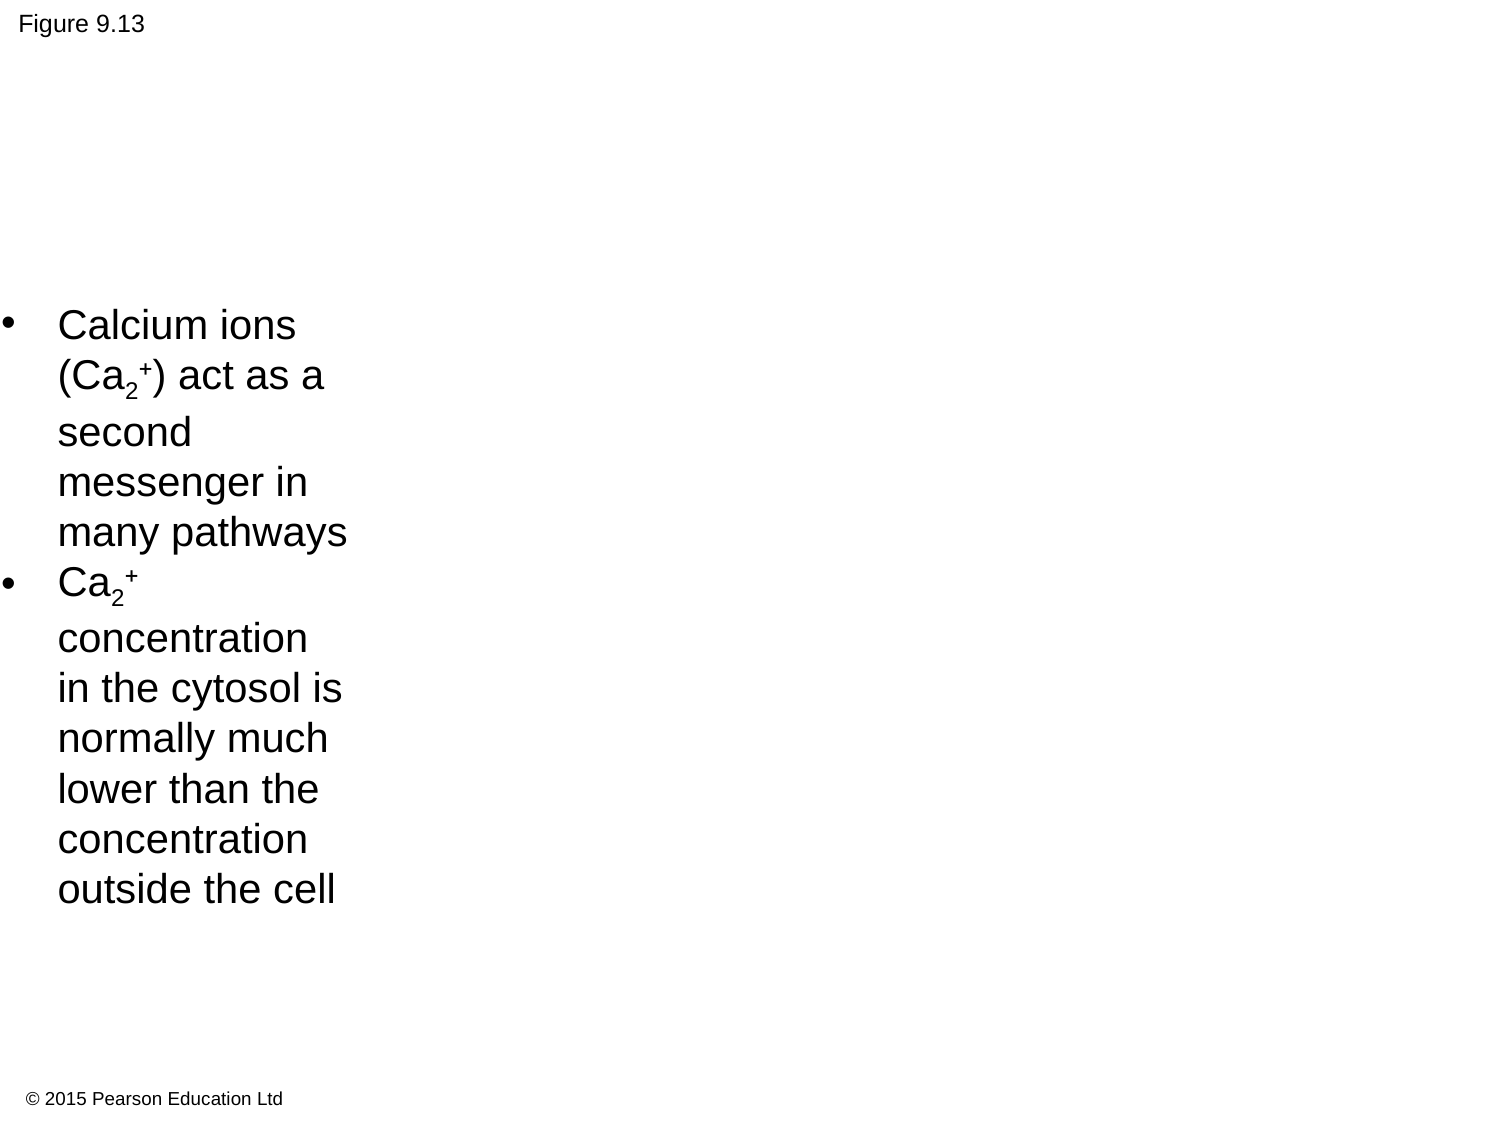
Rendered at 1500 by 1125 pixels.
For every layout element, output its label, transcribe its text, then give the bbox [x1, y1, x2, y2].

text_box Calcium ions (Ca2+) act as a second messenger in many pathways Ca2+ concentration in the cytosol is normally much lower than the concentration outside the cell [0, 290, 365, 969]
title Figure 9.13 [3, 0, 930, 50]
